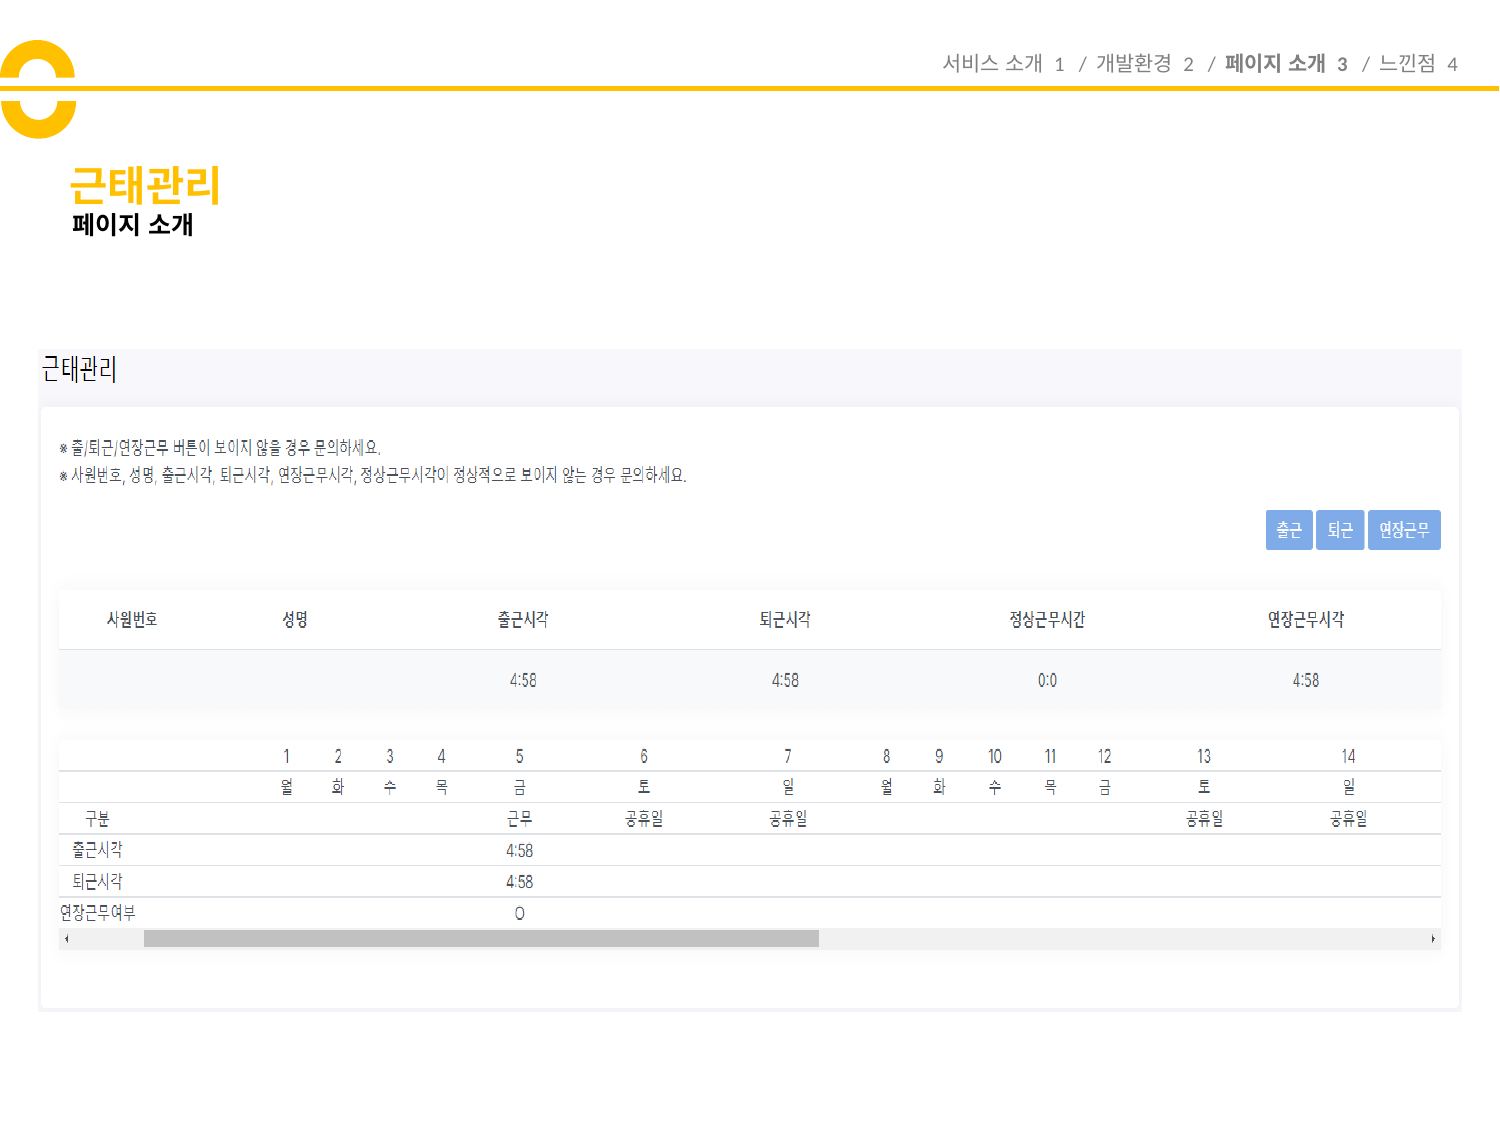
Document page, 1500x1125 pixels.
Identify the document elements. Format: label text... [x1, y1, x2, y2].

text_box 서비스 소개 1 / 개발환경 2 / 페이지 소개 3 / 느낀점 4 [919, 42, 1473, 83]
title 근태관리 [54, 166, 632, 210]
text_box 페이지 소개 [57, 202, 486, 248]
picture [37, 349, 1462, 1012]
text_box [0, 40, 75, 78]
text_box [1, 101, 77, 139]
